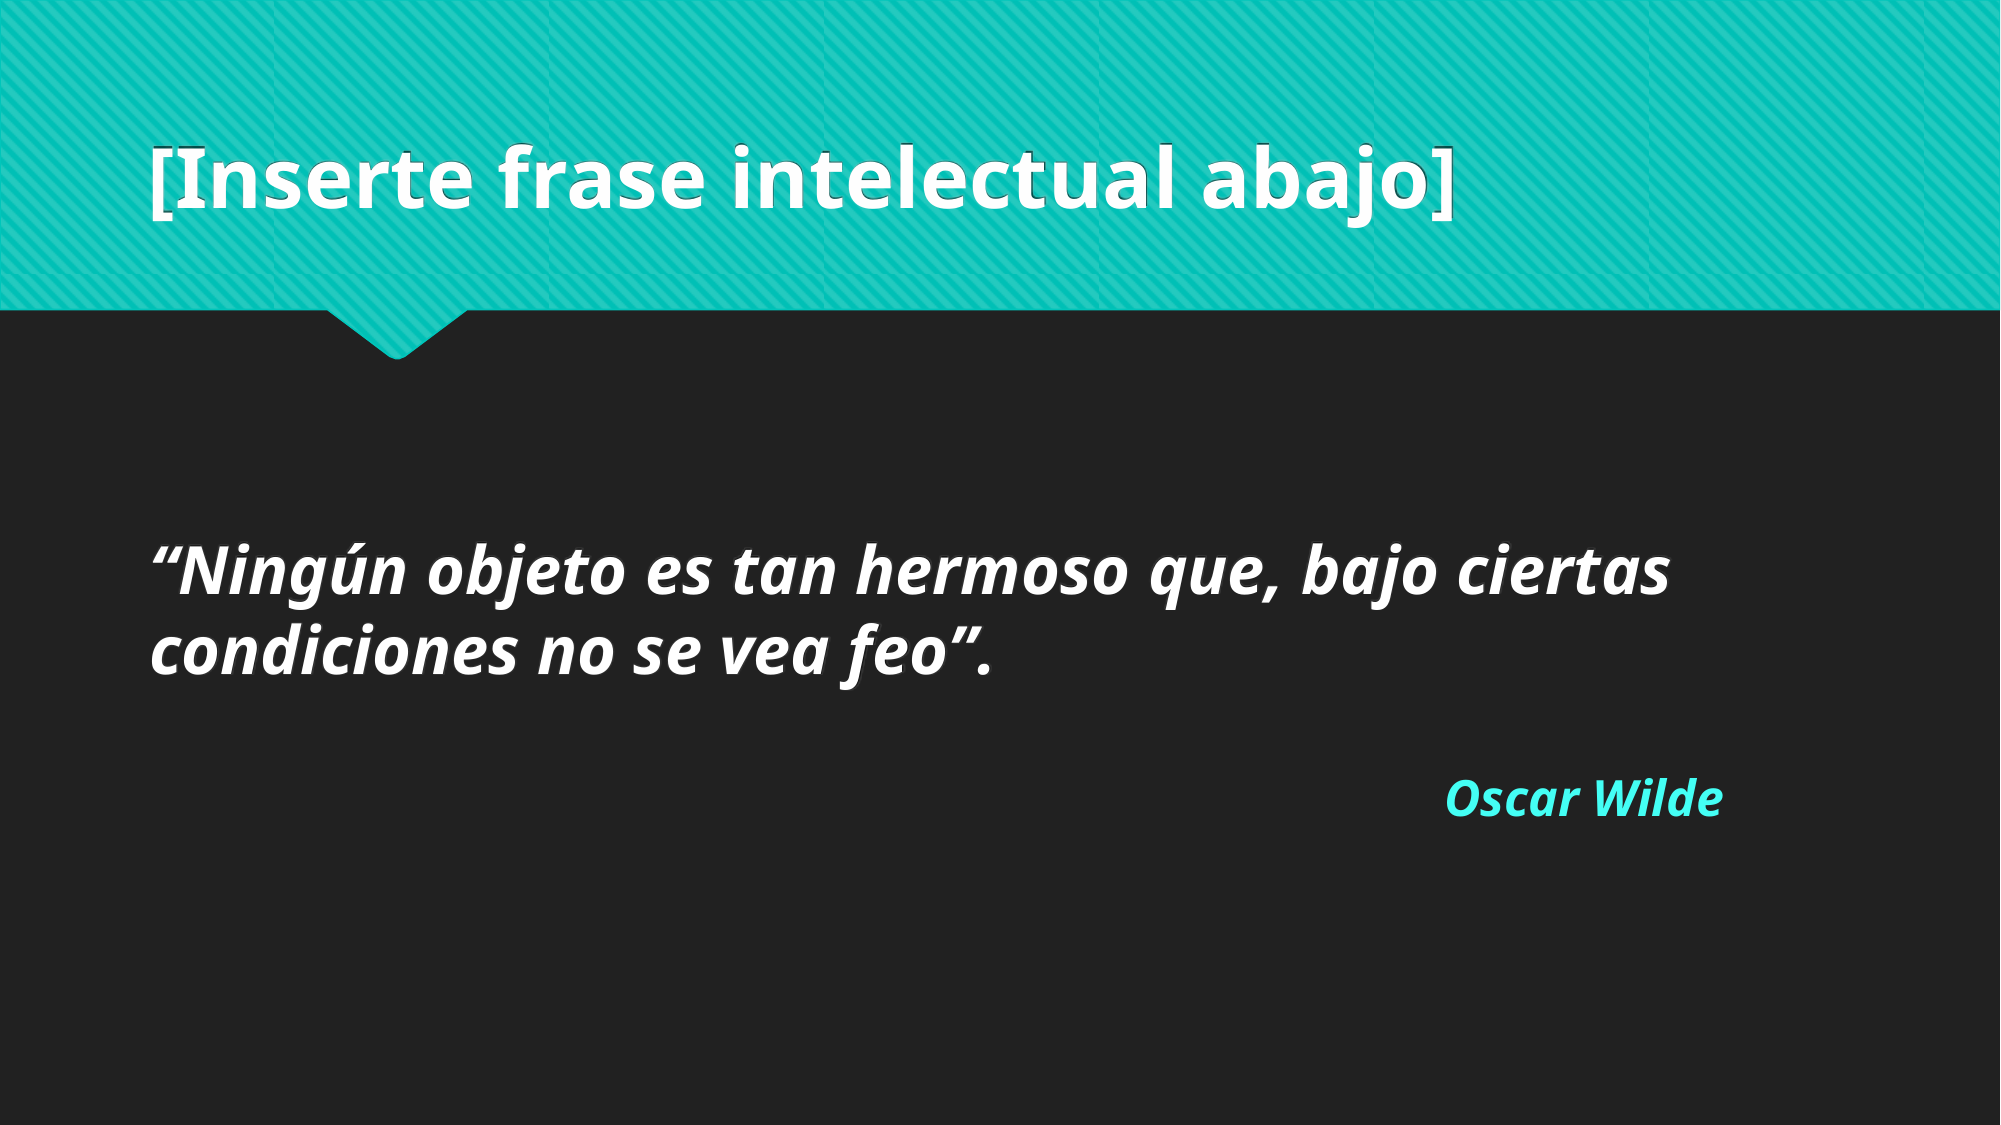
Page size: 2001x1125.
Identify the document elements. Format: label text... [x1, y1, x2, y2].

picture [1, 1, 1999, 357]
list “Ningún objeto es tan hermoso que, bajo ciertas condiciones no se vea feo”. [134, 364, 1866, 962]
title [Inserte frase intelectual abajo] [132, 73, 1868, 233]
text_box Oscar Wilde [1429, 758, 1942, 834]
